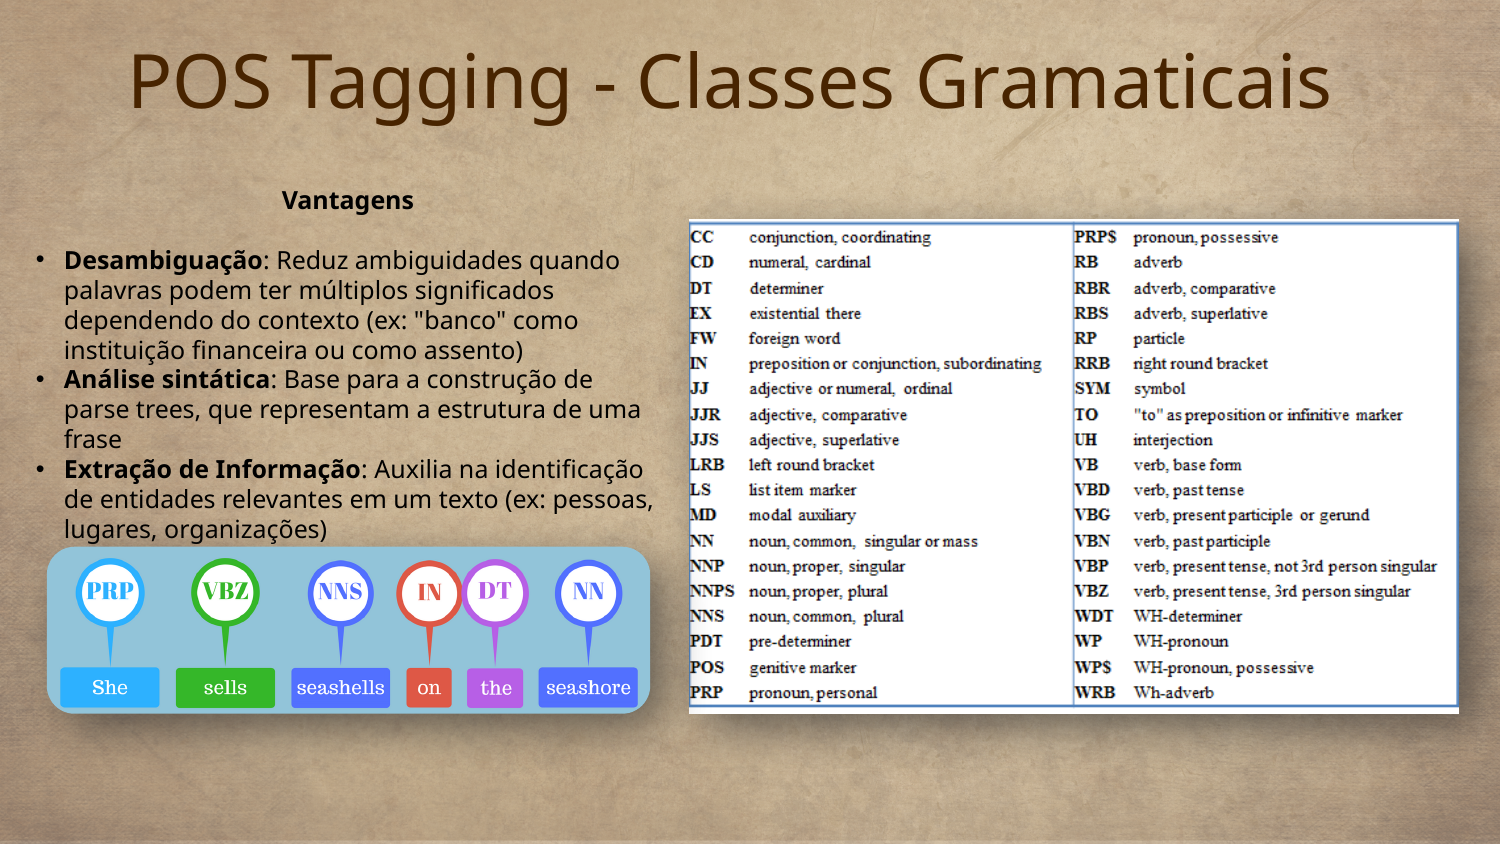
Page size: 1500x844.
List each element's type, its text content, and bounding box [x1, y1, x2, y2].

text_box Vantagens Desambiguação: Reduz ambiguidades quando palavras podem ter múltiplos significados dependendo do contexto (ex: "banco" como instituição financeira ou como assento) Análise sintática: Base para a construção de parse trees, que representam a estrutura de uma frase Extração de Informação: Auxilia na identificação de entidades relevantes em um texto (ex: pessoas, lugares, organizações) [21, 177, 676, 581]
text_box POS Tagging - Classes Gramaticais [71, 25, 1429, 132]
picture [0, 0, 1500, 844]
